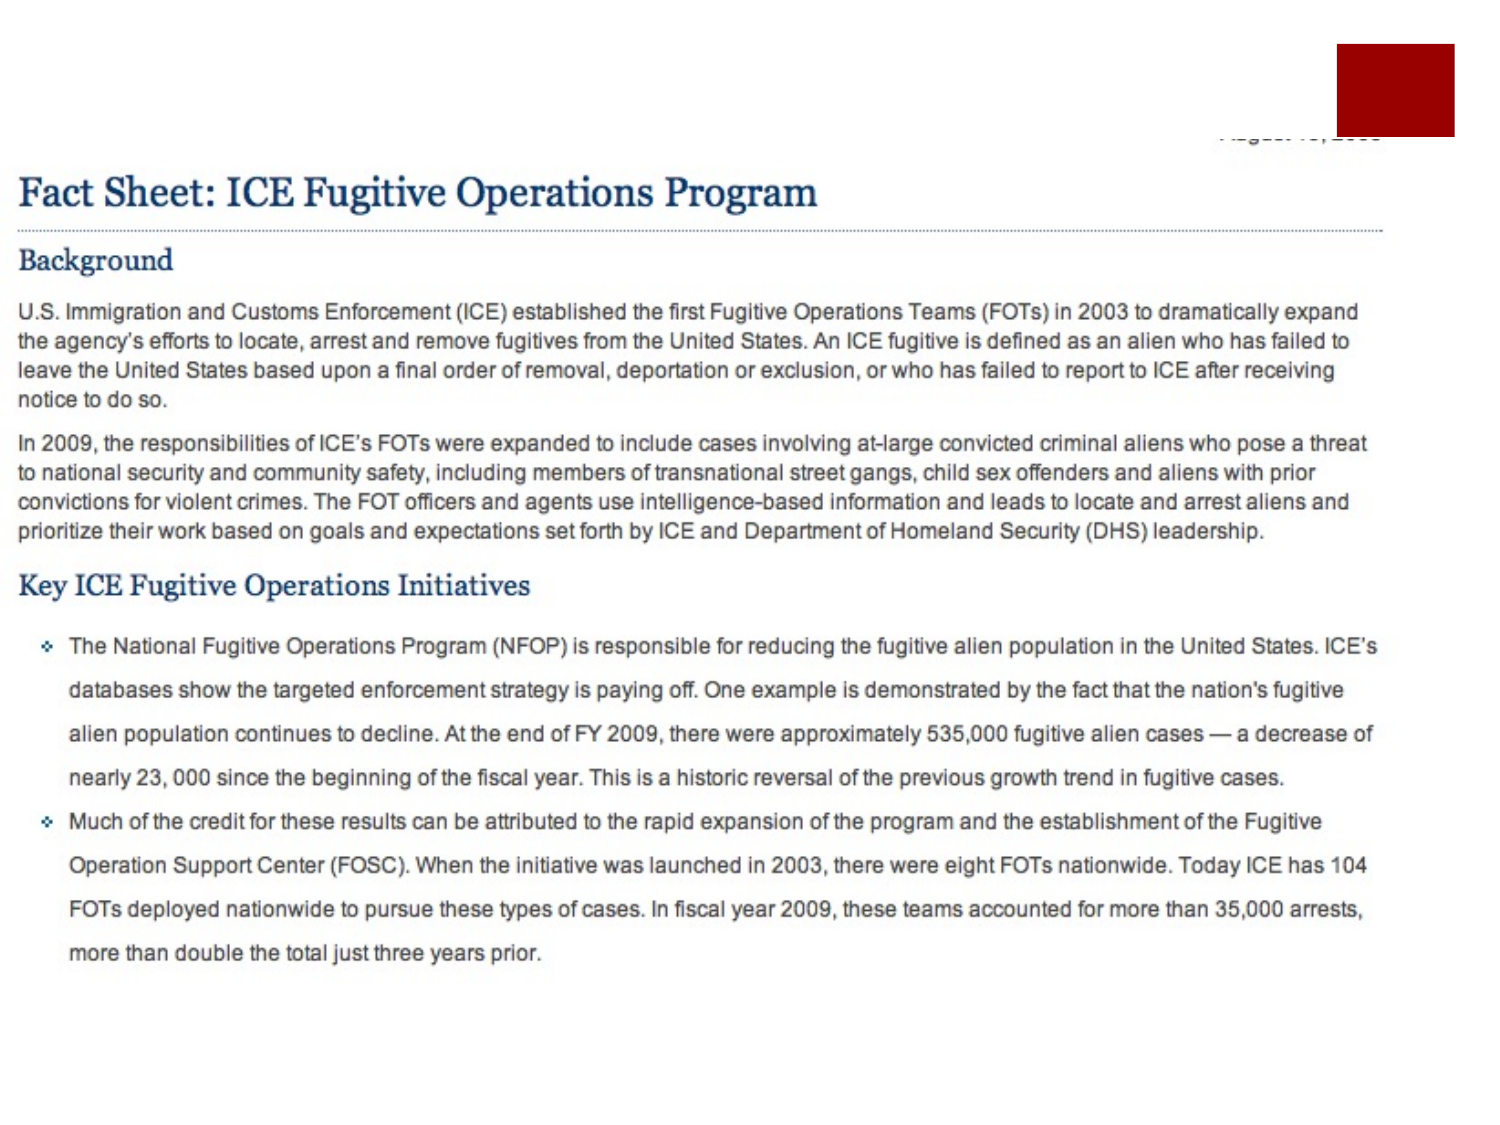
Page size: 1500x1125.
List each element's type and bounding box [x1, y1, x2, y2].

picture [0, 139, 1500, 984]
